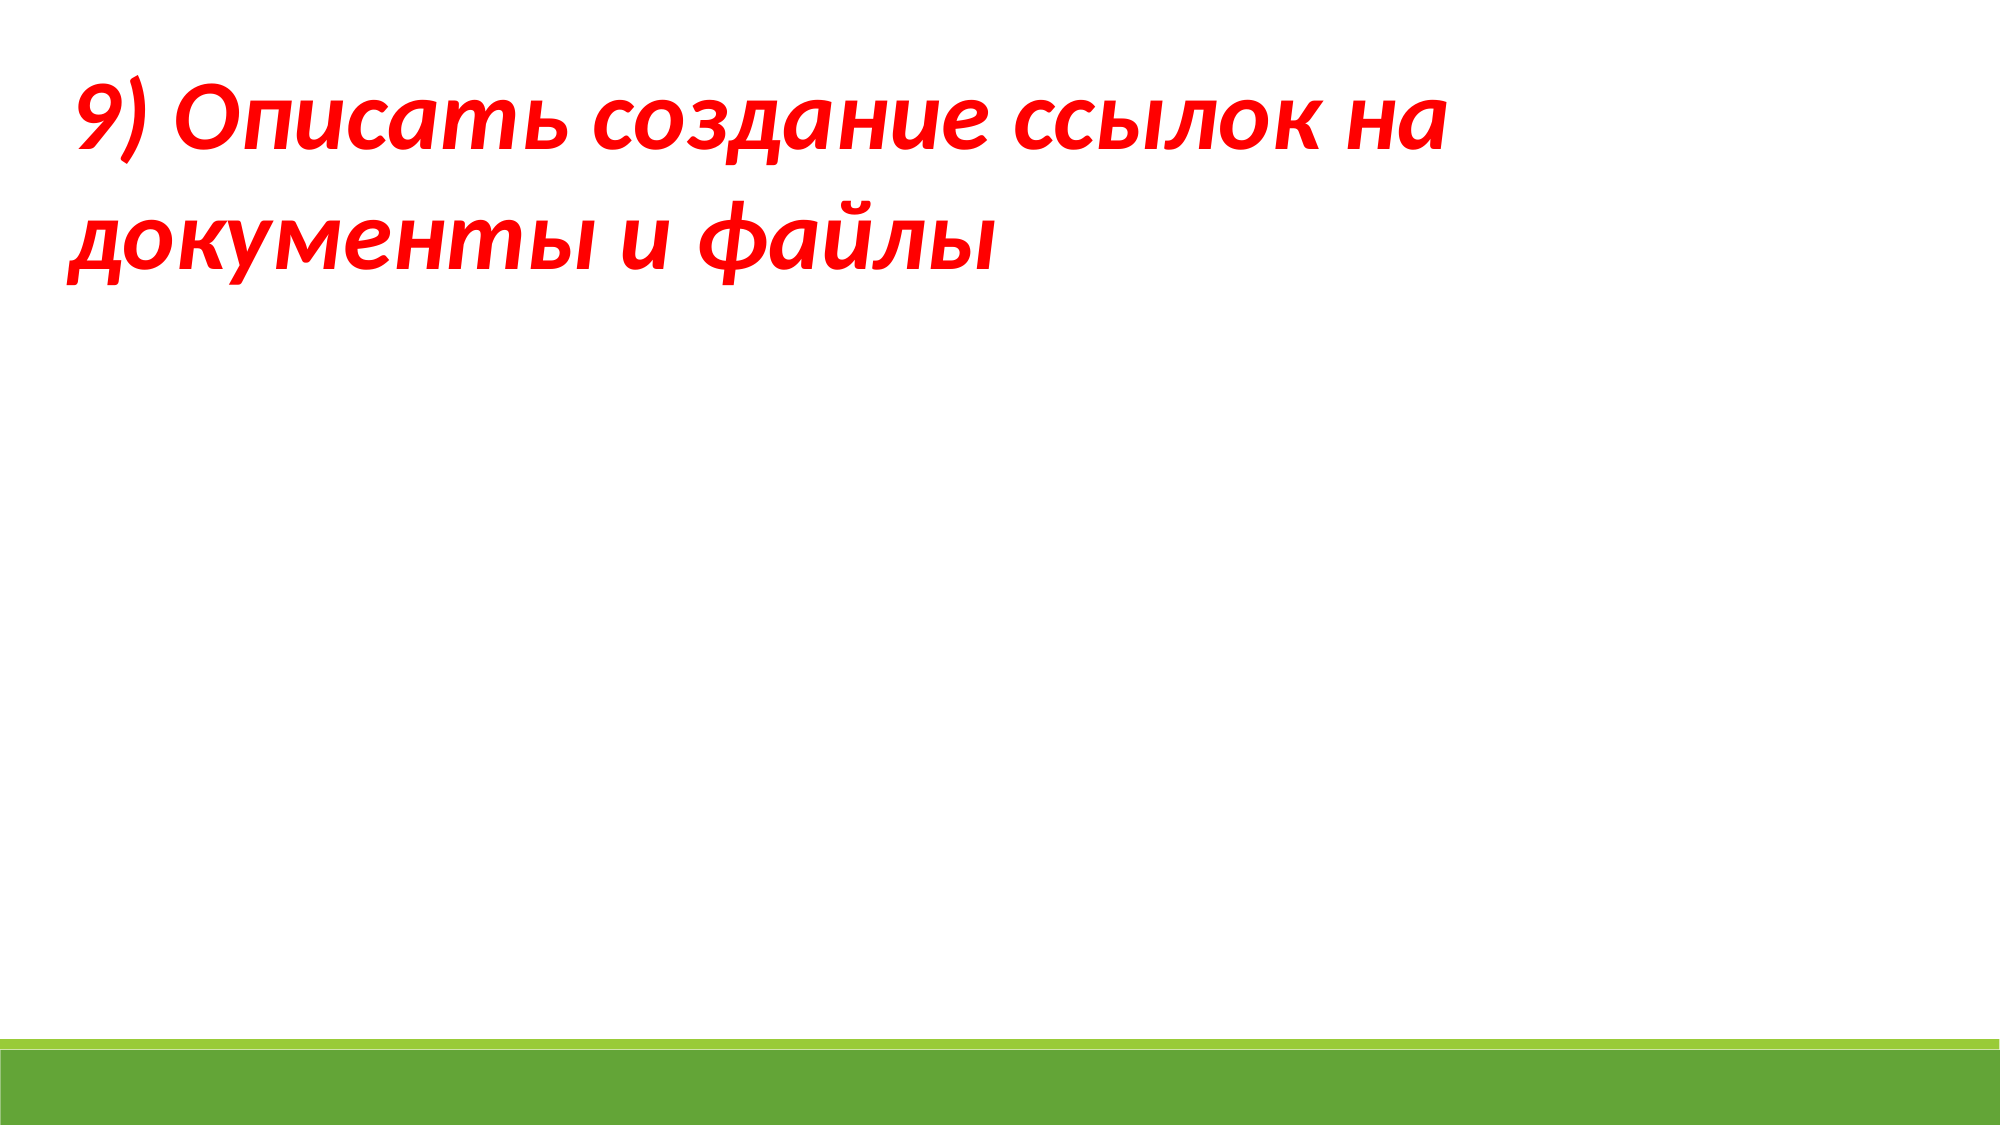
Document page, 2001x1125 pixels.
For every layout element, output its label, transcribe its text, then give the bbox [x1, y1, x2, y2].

text_box 9) Описать создание ссылок на документы и файлы [54, 42, 1901, 297]
